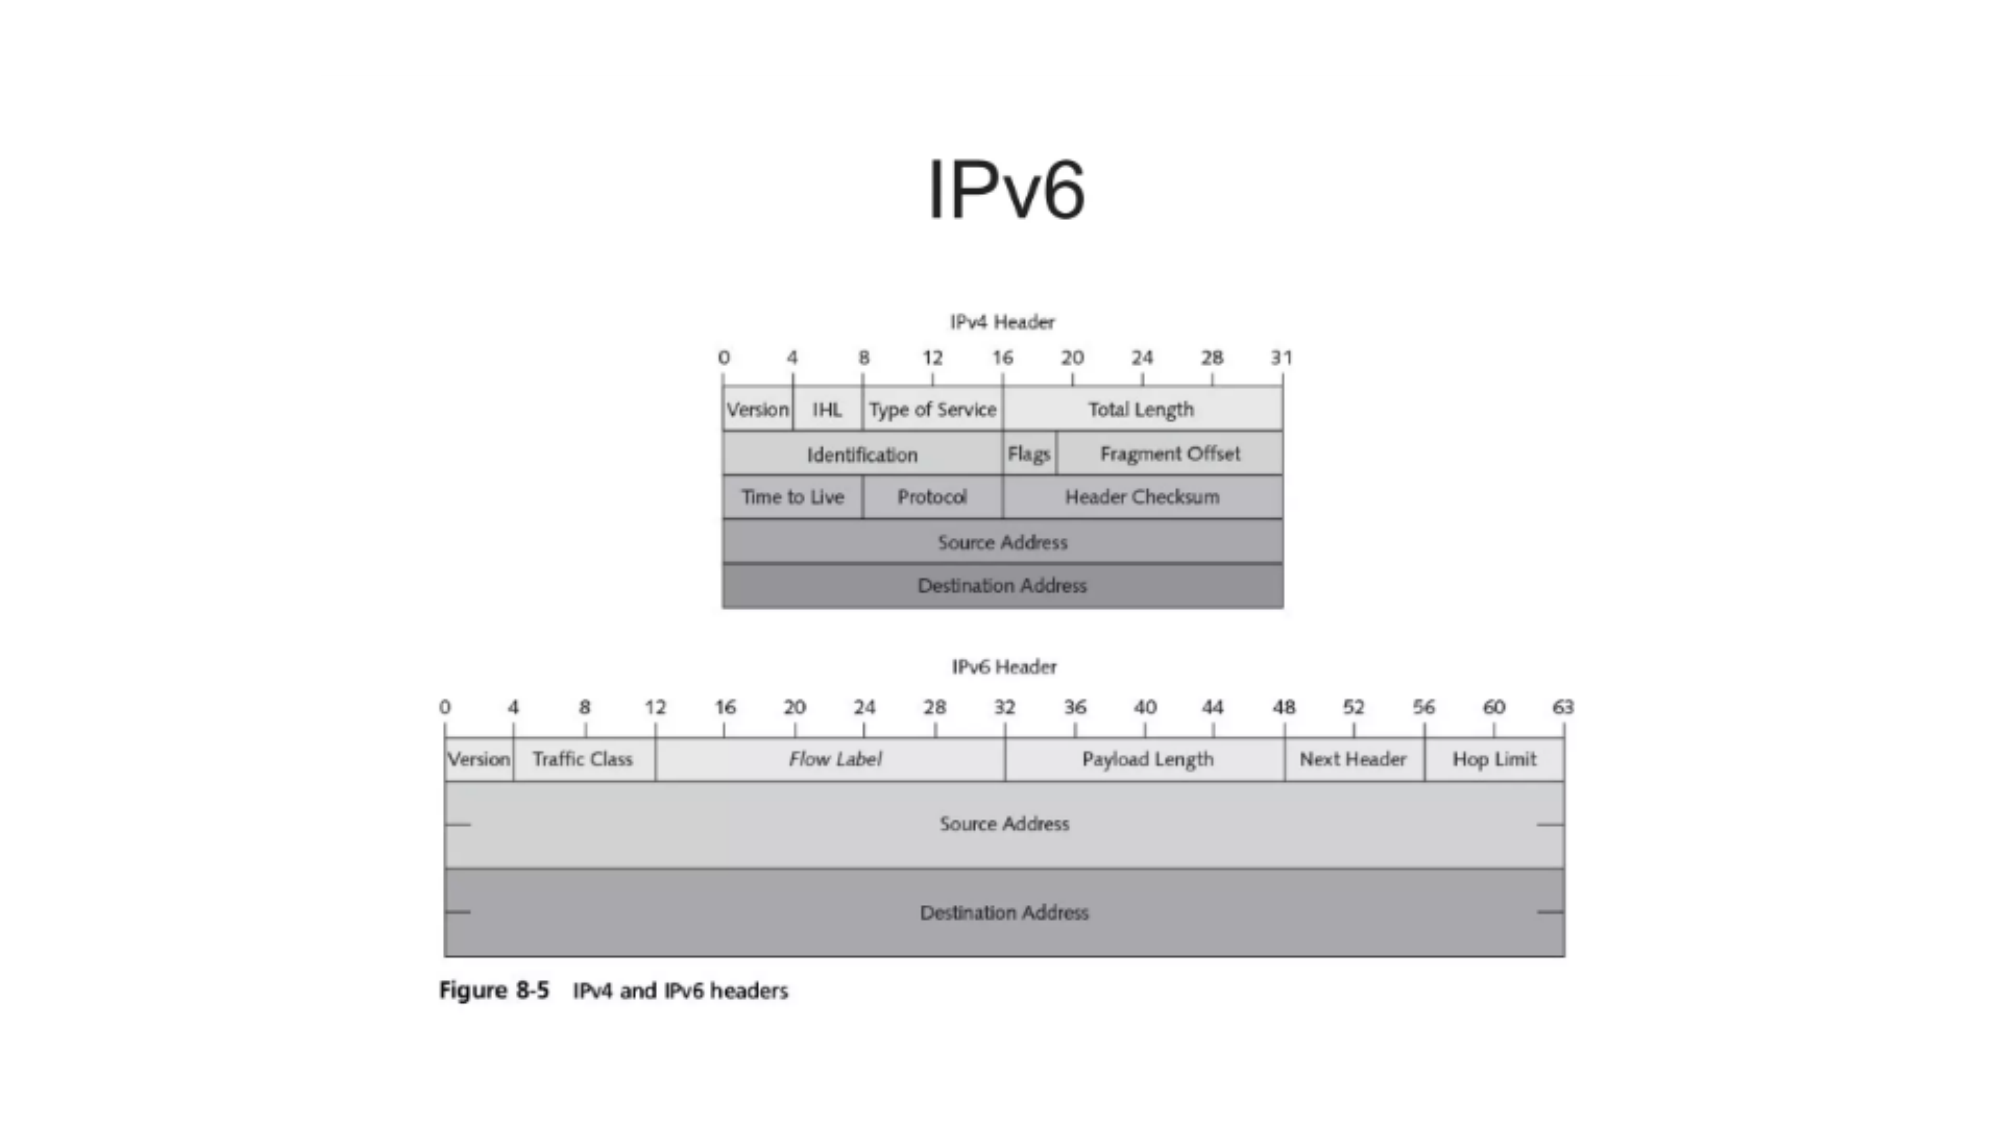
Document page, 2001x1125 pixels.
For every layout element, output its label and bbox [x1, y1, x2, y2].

picture [321, 74, 1679, 1051]
